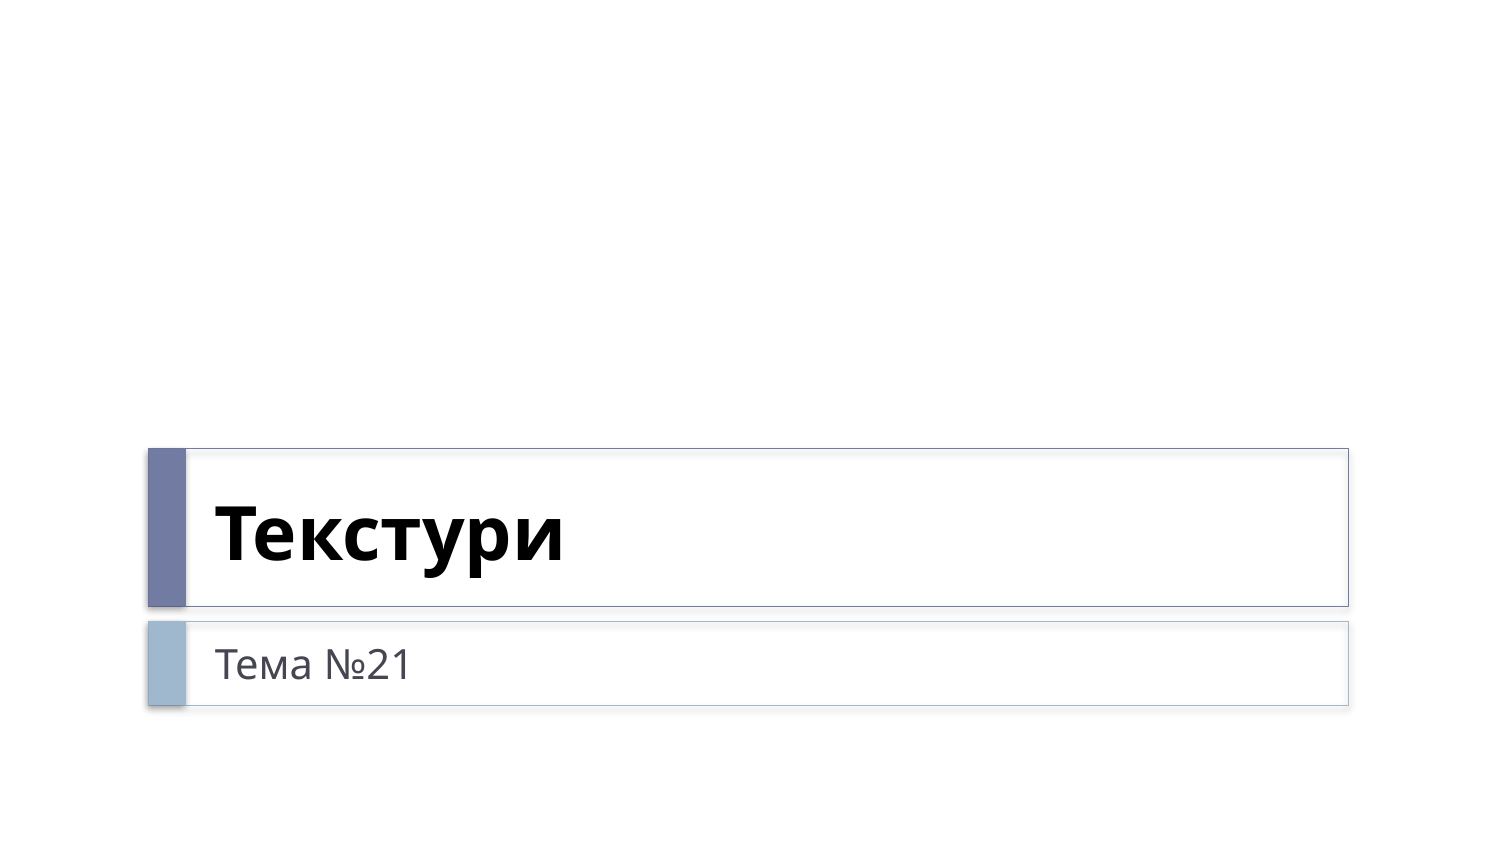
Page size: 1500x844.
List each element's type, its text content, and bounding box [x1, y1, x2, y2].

title Текстури [200, 478, 1325, 600]
subtitle Тема №21 [200, 630, 1325, 697]
